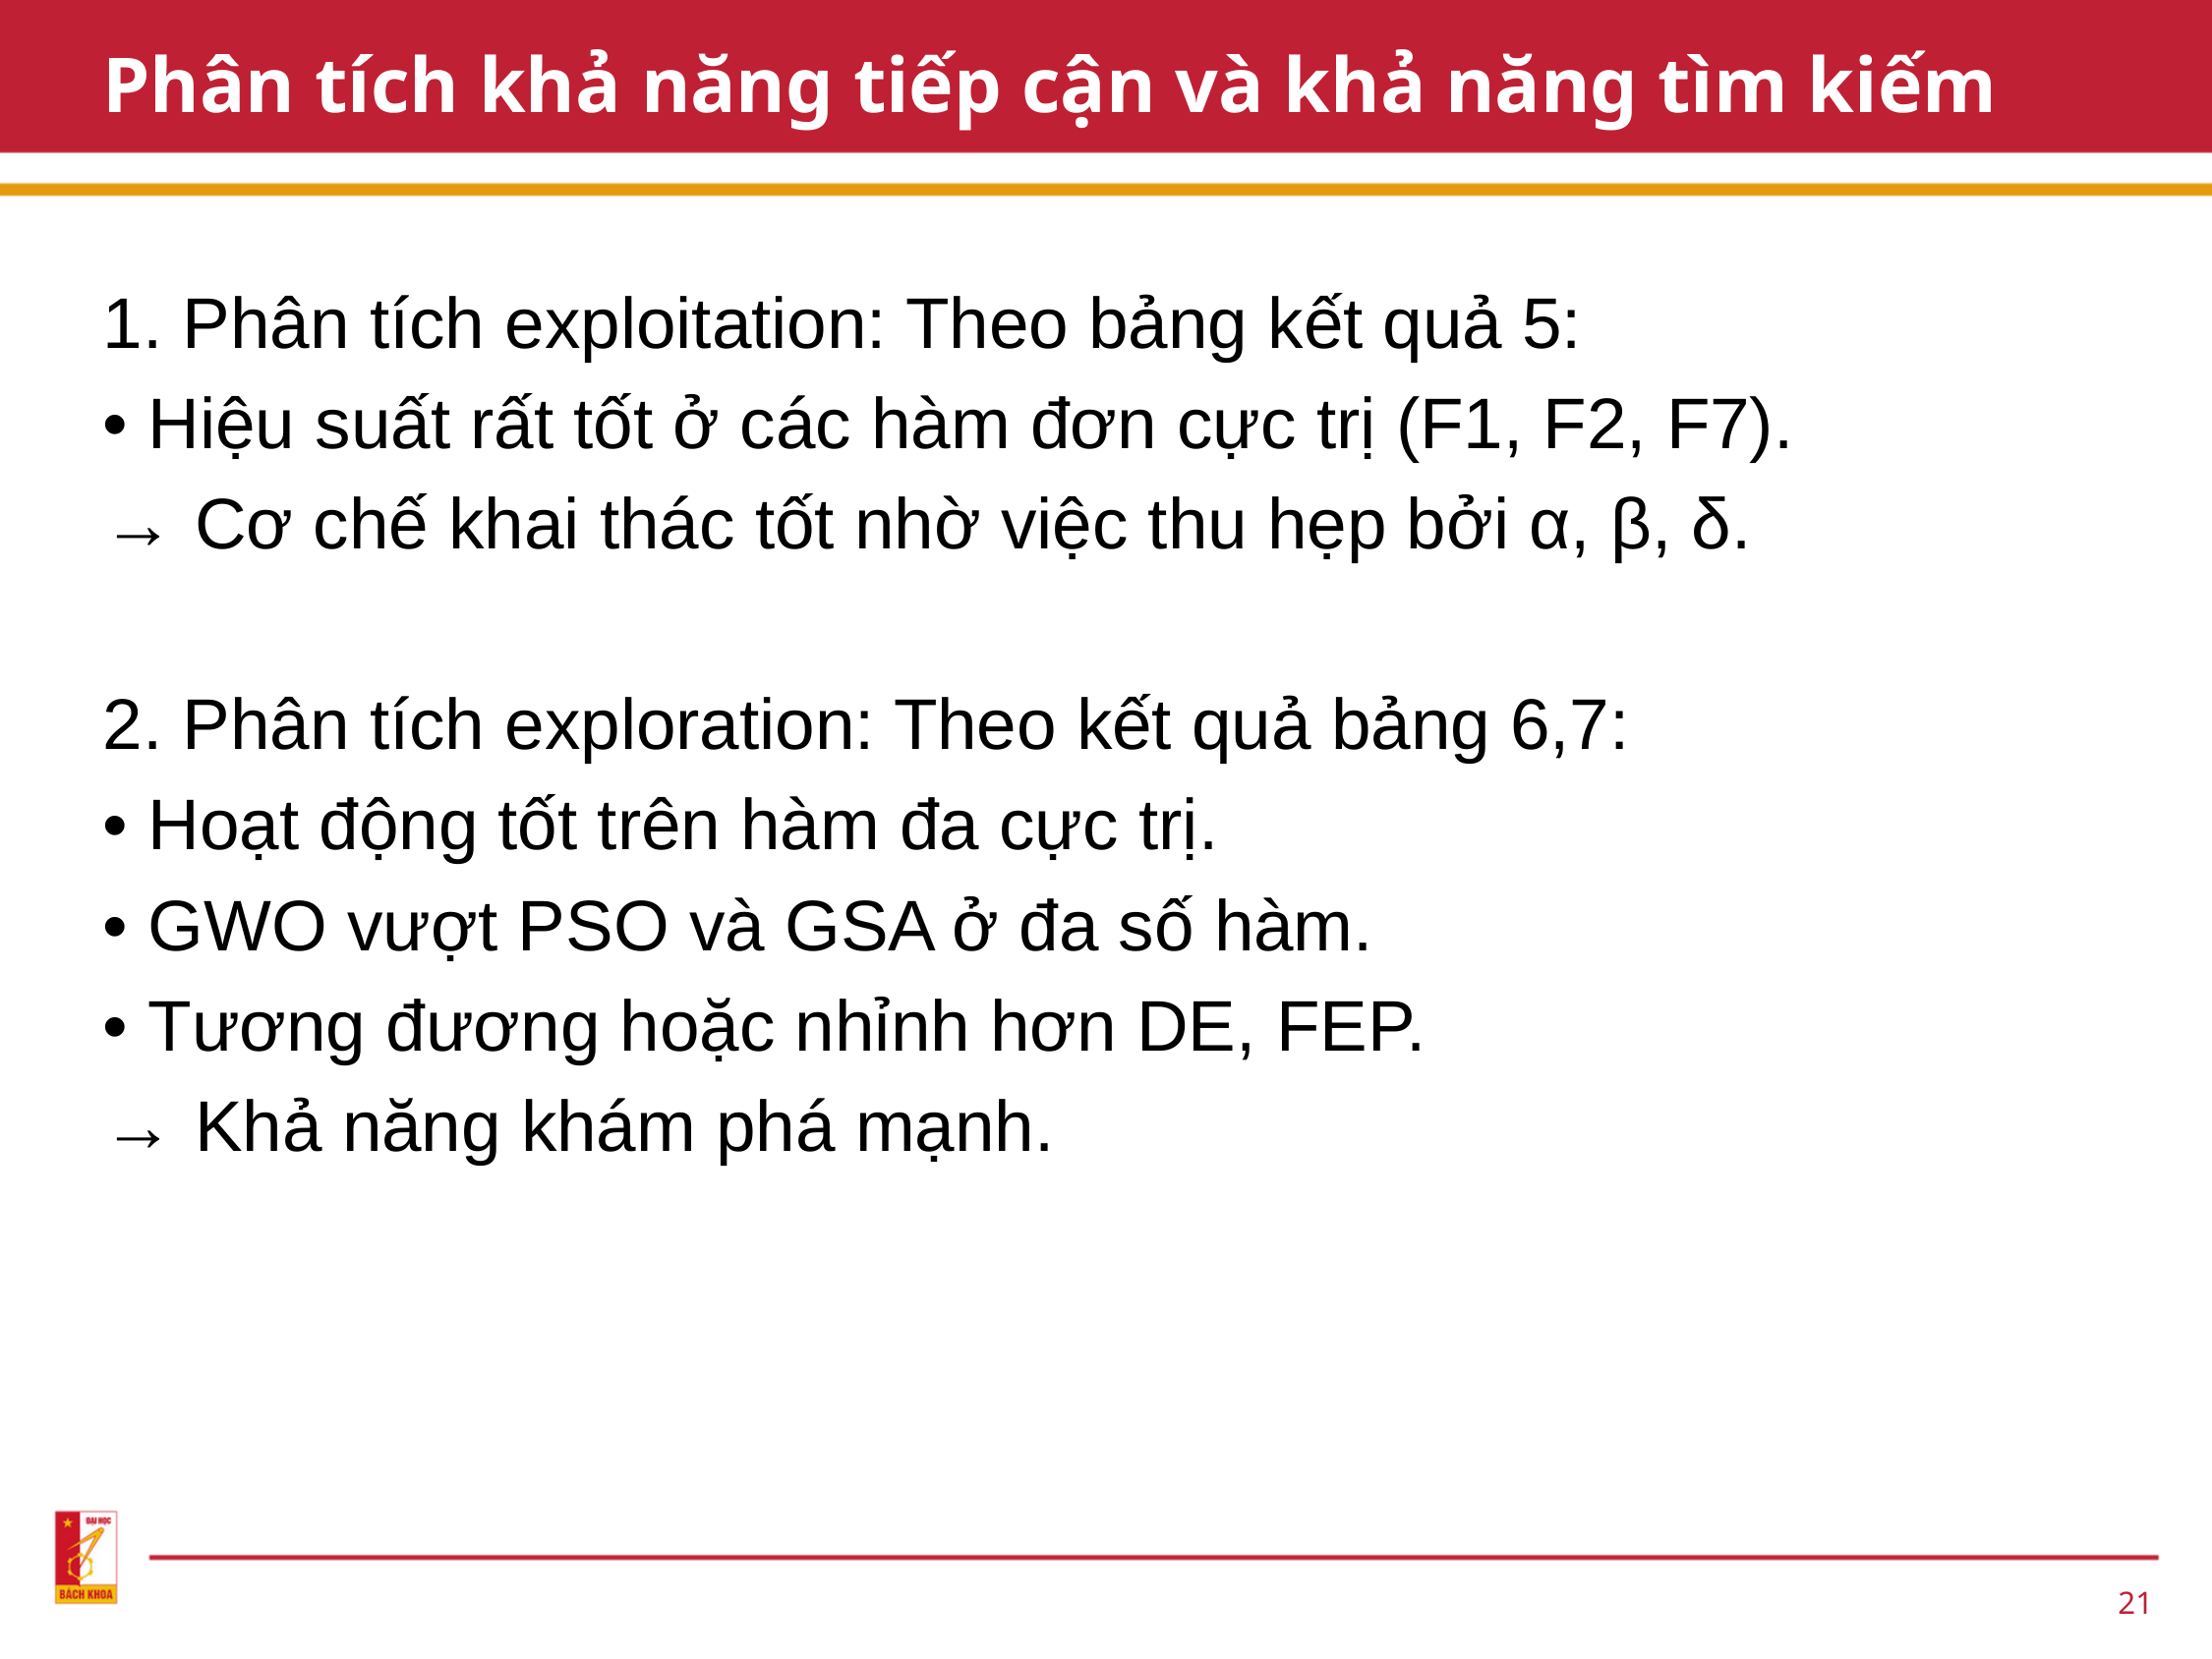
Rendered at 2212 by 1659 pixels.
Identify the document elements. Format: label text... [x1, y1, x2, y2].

text_box 1. Phân tích exploitation: Theo bảng kết quả 5: • Hiệu suất rất tốt ở các hàm đơn cực trị (F1, F2, F7). → Cơ chế khai thác tốt nhờ việc thu hẹp bởi α, β, δ. 2. Phân tích exploration: Theo kết quả bảng 6,7: • Hoạt động tốt trên hàm đa cực trị. • GWO vượt PSO và GSA ở đa số hàm. • Tương đương hoặc nhỉnh hơn DE, FEP. → Khả năng khám phá mạnh. [102, 261, 2124, 1166]
text_box [0, 0, 2212, 1659]
text_box Phân tích khả năng tiếp cận và khả năng tìm kiếm [102, 22, 2124, 128]
text_box 21 [2118, 1577, 2154, 1621]
